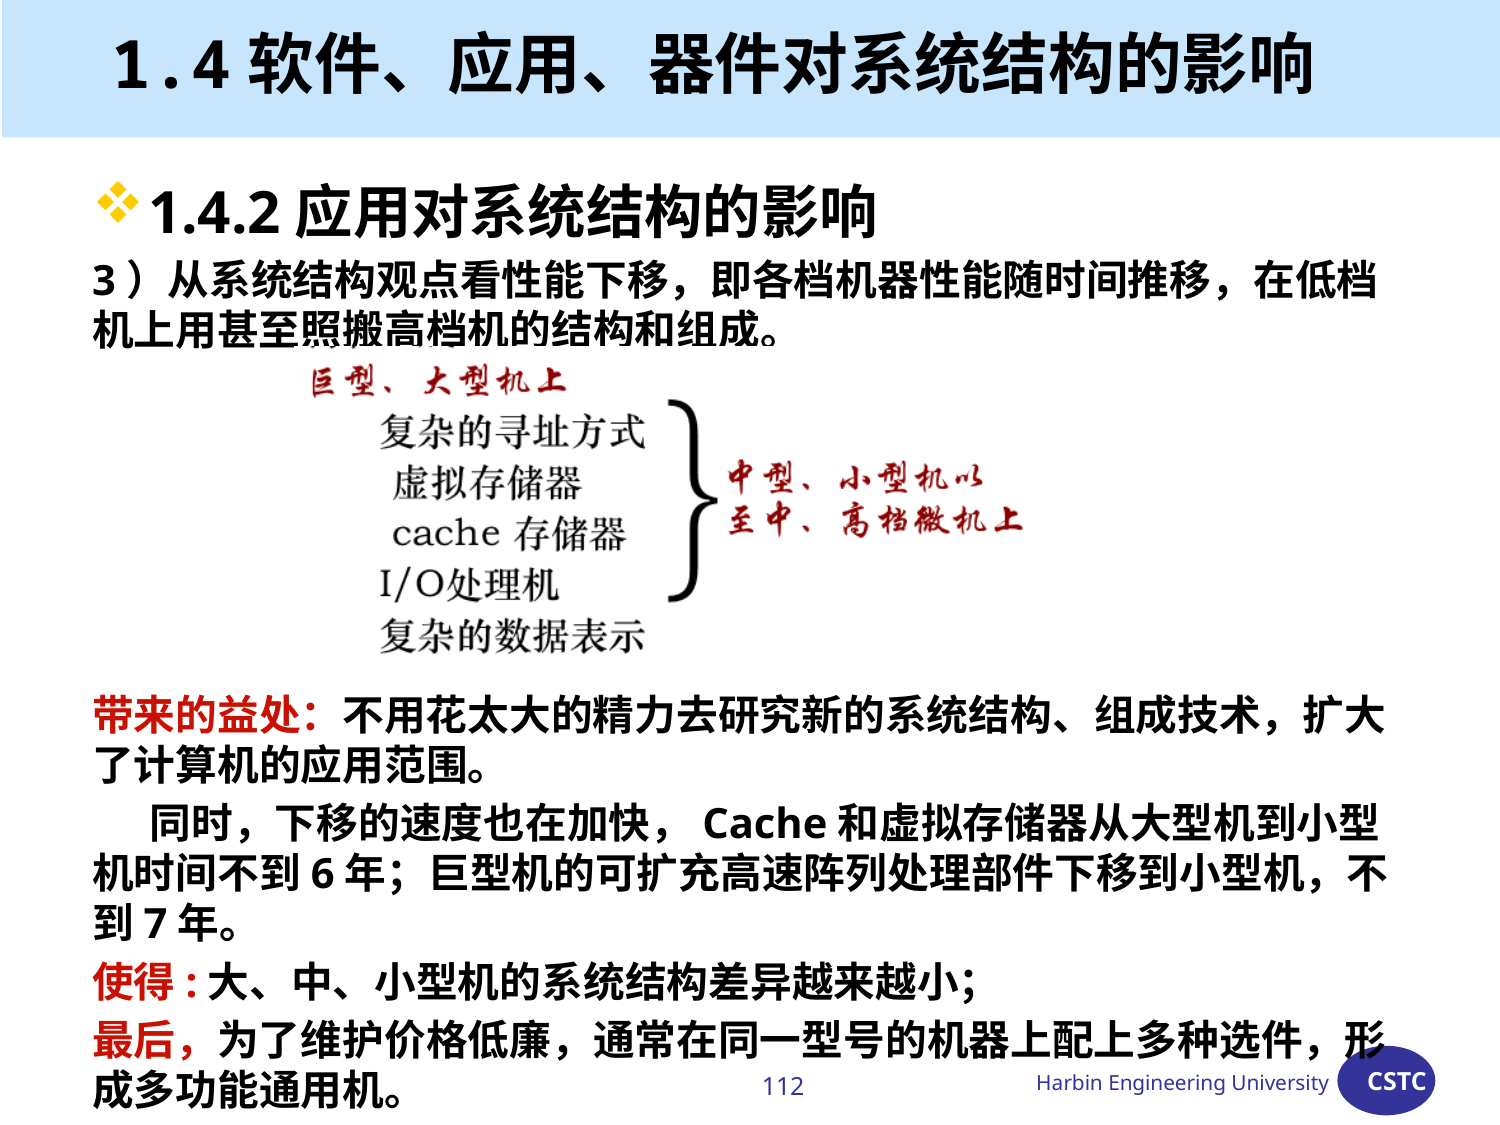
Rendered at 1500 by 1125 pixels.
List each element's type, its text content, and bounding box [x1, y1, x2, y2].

picture [294, 346, 1042, 669]
slide_number 112 [608, 1062, 959, 1113]
title 1.4软件、应用、器件对系统结构的影响 [96, 11, 1385, 112]
footer Harbin Engineering University [959, 1062, 1344, 1113]
list 1.4.2应用对系统结构的影响 3）从系统结构观点看性能下移，即各档机器性能随时间推移，在低档机上用甚至照搬高档机的结构和组成。 带来的益处：不用花太大的精力去研究新的系统结构、组成技术，扩大了计算机的应用范围。 同时，下移的速度也在加快，Cache和虚拟存储器从大型机到小型机时间不到6年；巨型机的可扩充高速阵列处理部件下移到小型机，不到7年。 使得:大、中、小型机的系统结构差异越来越小； 最后，为了维护价格低廉，通常在同一型号的机器上配上多种选件，形成多功能通用机。 [76, 167, 1428, 981]
